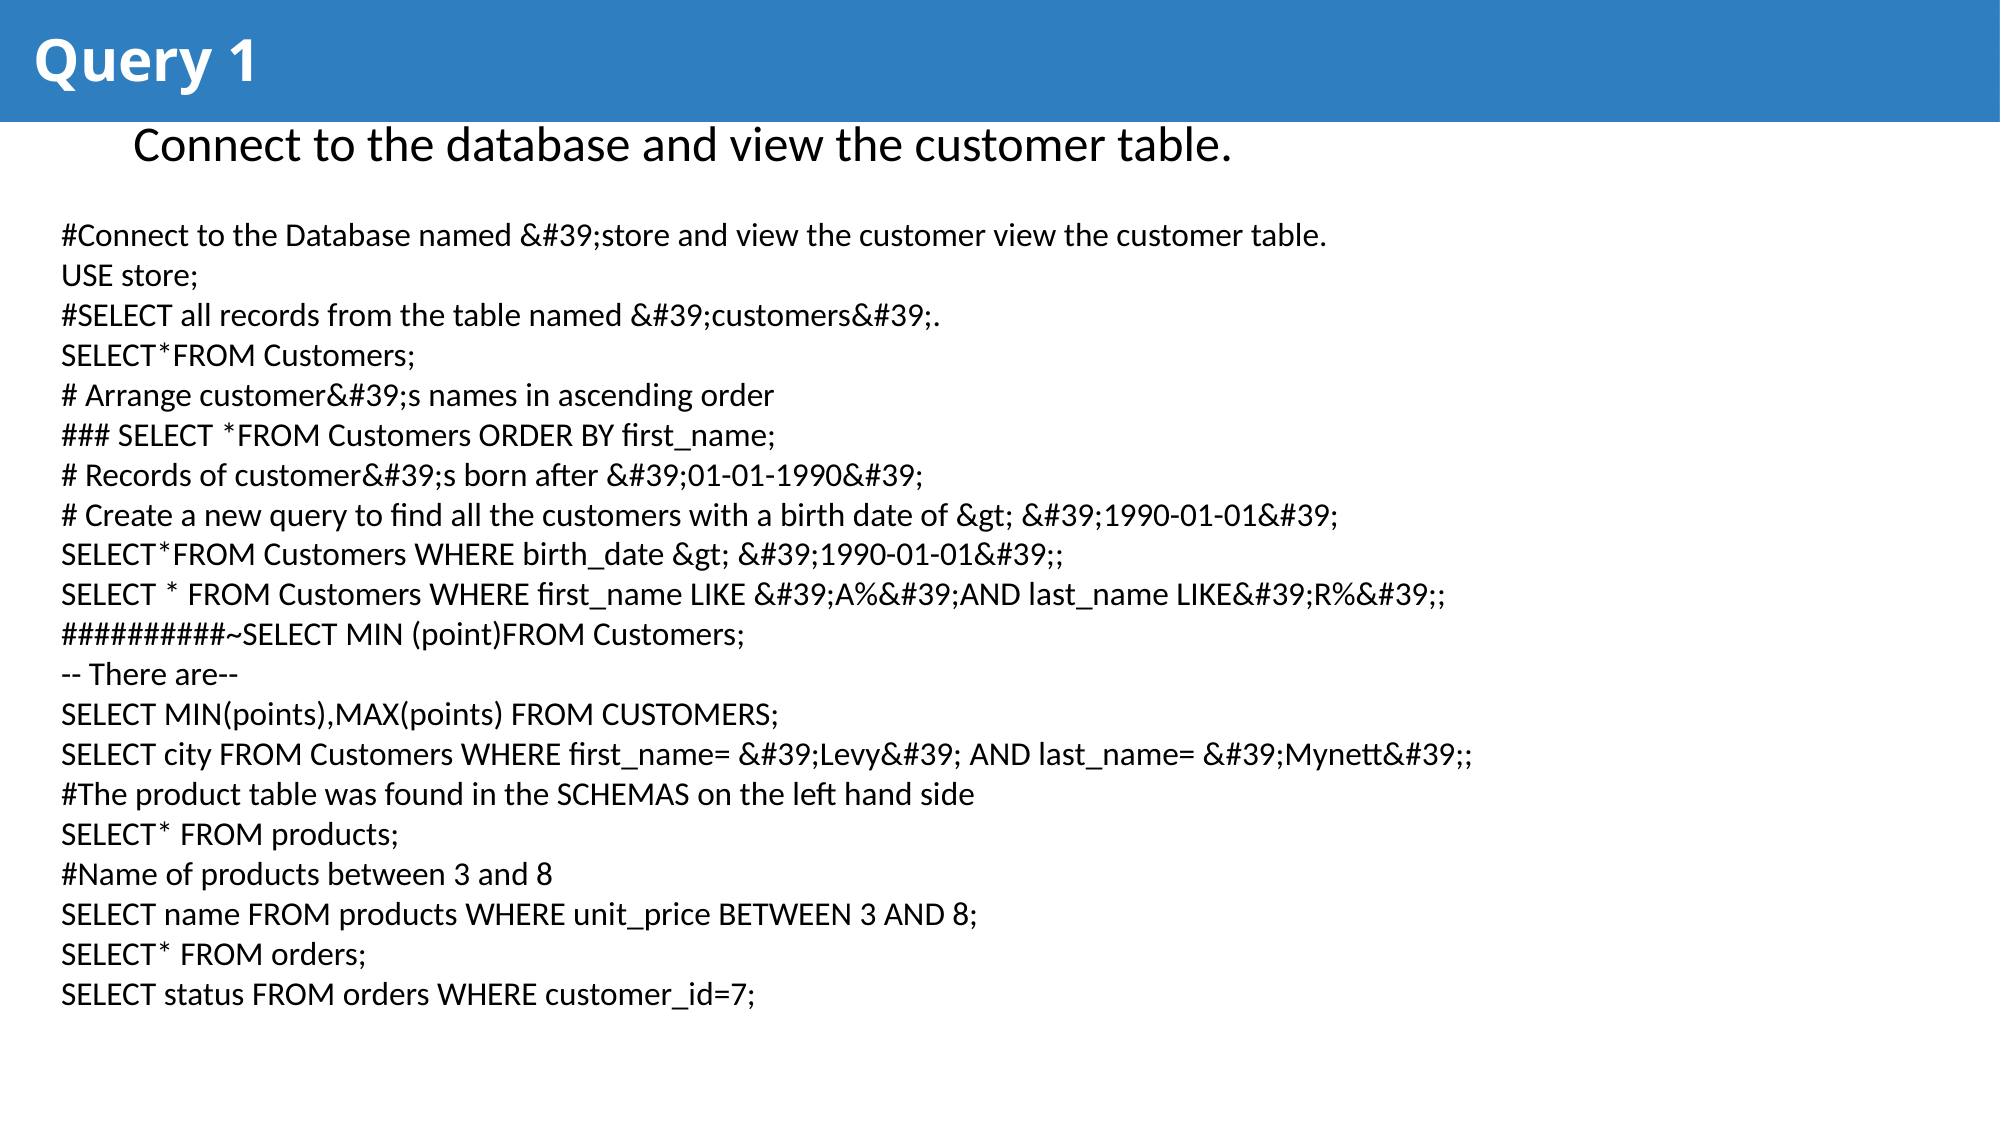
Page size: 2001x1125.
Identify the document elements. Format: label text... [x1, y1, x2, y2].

text_box #Connect to the Database named &#39;store and view the customer view the customer table. USE store; #SELECT all records from the table named &#39;customers&#39;. SELECT*FROM Customers; # Arrange customer&#39;s names in ascending order ### SELECT *FROM Customers ORDER BY first_name; # Records of customer&#39;s born after &#39;01-01-1990&#39; # Create a new query to find all the customers with a birth date of &gt; &#39;1990-01-01&#39; SELECT*FROM Customers WHERE birth_date &gt; &#39;1990-01-01&#39;; SELECT * FROM Customers WHERE first_name LIKE &#39;A%&#39;AND last_name LIKE&#39;R%&#39;; ##########~SELECT MIN (point)FROM Customers; -- There are-- SELECT MIN(points),MAX(points) FROM CUSTOMERS; SELECT city FROM Customers WHERE first_name= &#39;Levy&#39; AND last_name= &#39;Mynett&#39;; #The product table was found in the SCHEMAS on the left hand side SELECT* FROM products; #Name of products between 3 and 8 SELECT name FROM products WHERE unit_price BETWEEN 3 AND 8; SELECT* FROM orders; SELECT status FROM orders WHERE customer_id=7; [46, 205, 1737, 1019]
title Query 1 [18, 21, 1744, 105]
picture [0, 0, 2000, 122]
text_box Connect to the database and view the customer table. [118, 104, 1882, 180]
